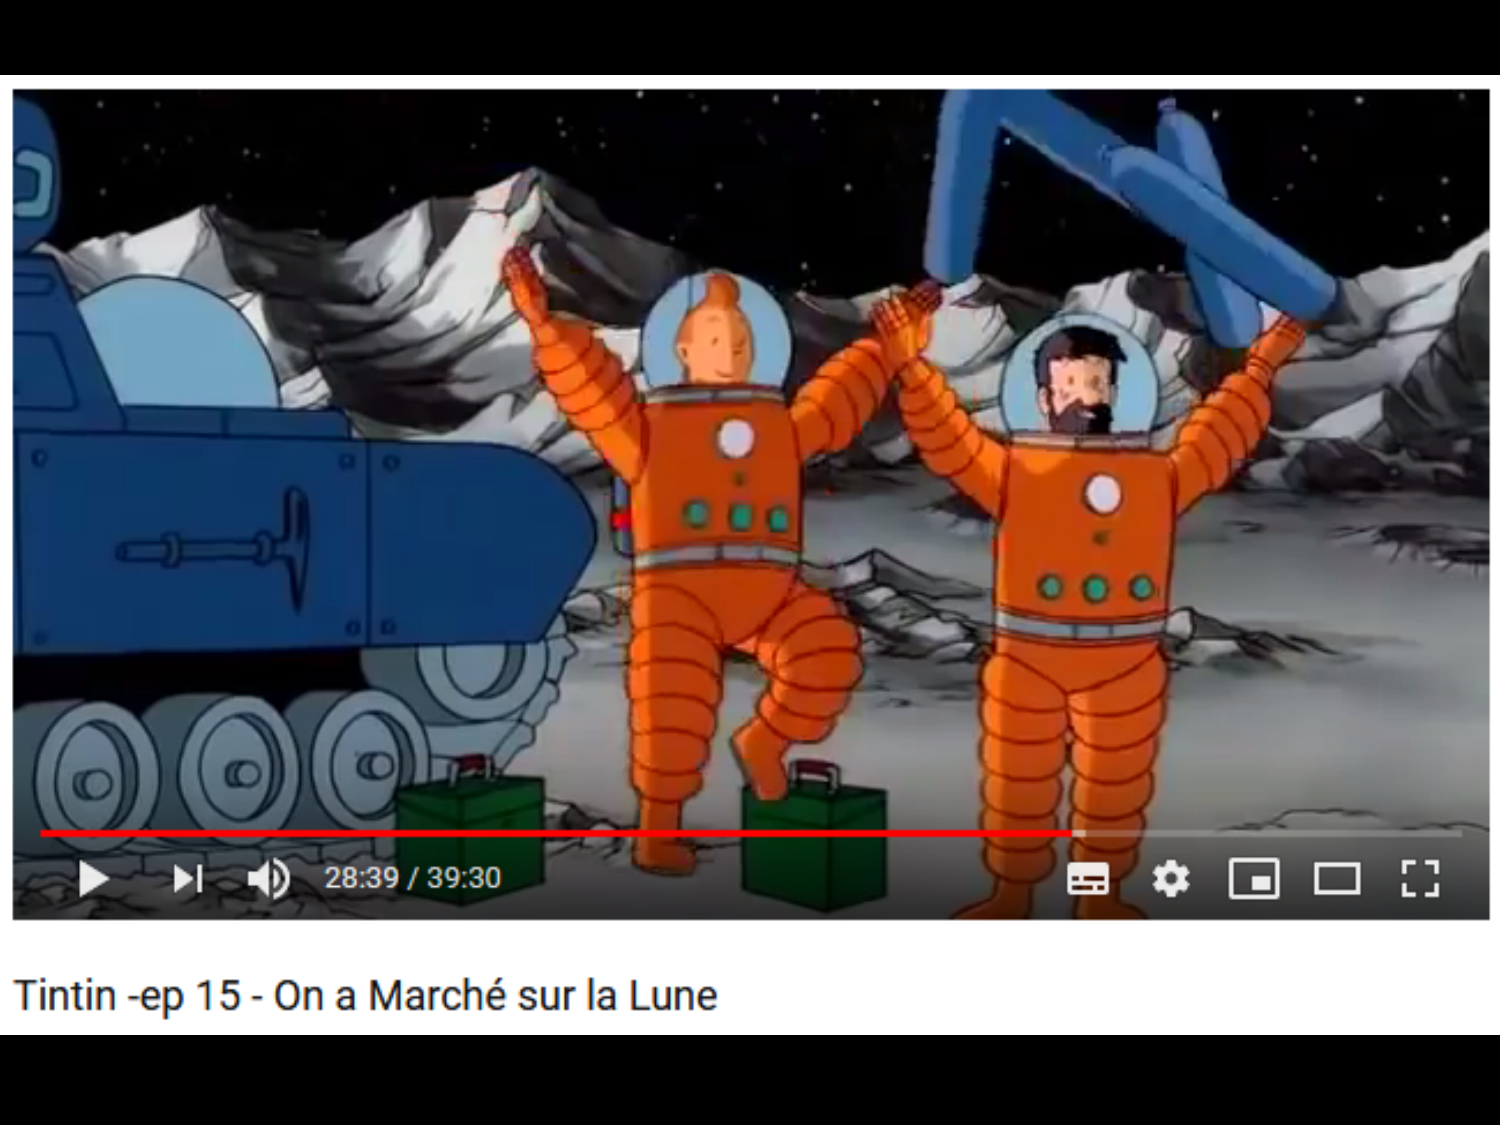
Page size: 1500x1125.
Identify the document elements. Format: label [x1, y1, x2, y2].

picture [0, 75, 1500, 1035]
